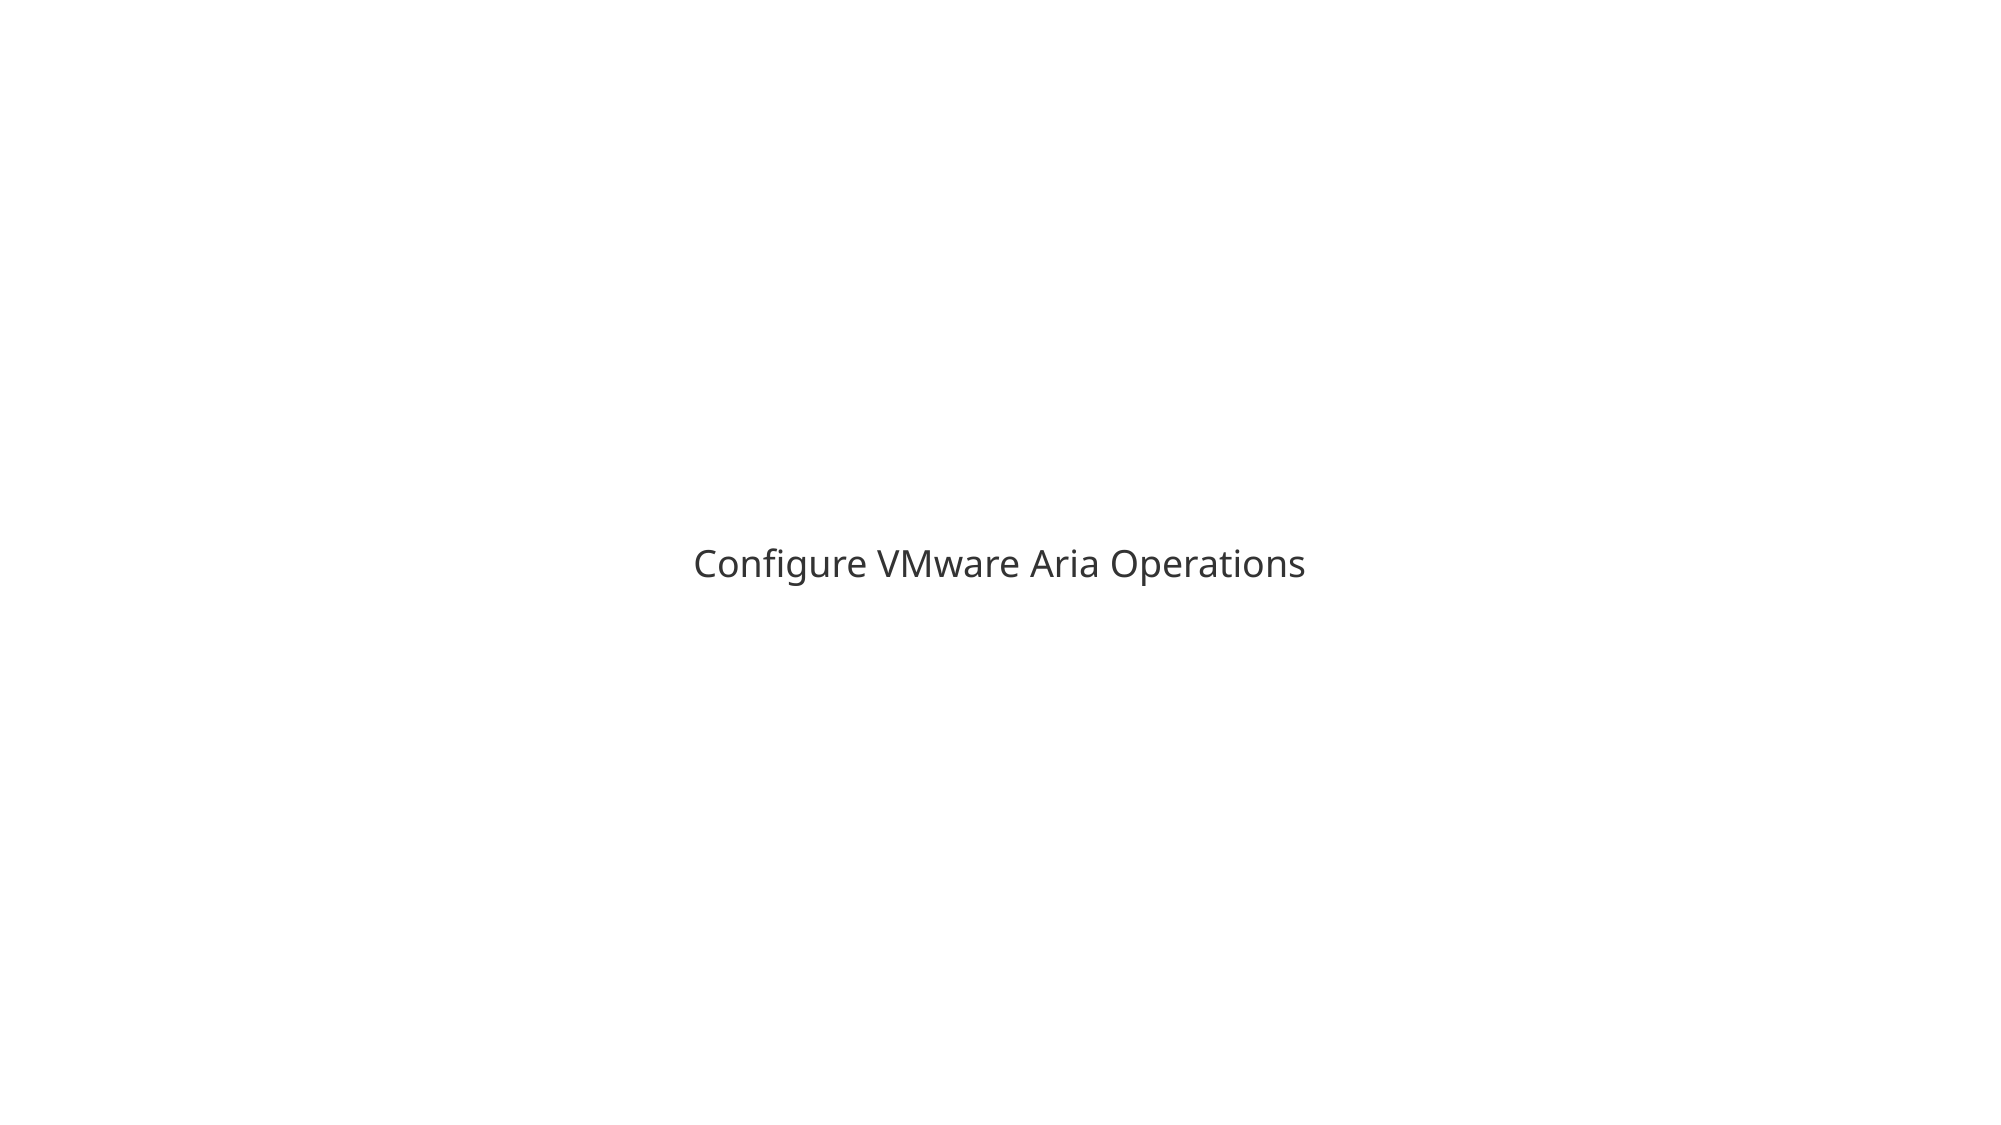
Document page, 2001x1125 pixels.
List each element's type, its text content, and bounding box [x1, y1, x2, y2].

text_box Configure VMware Aria Operations [411, 532, 1589, 592]
